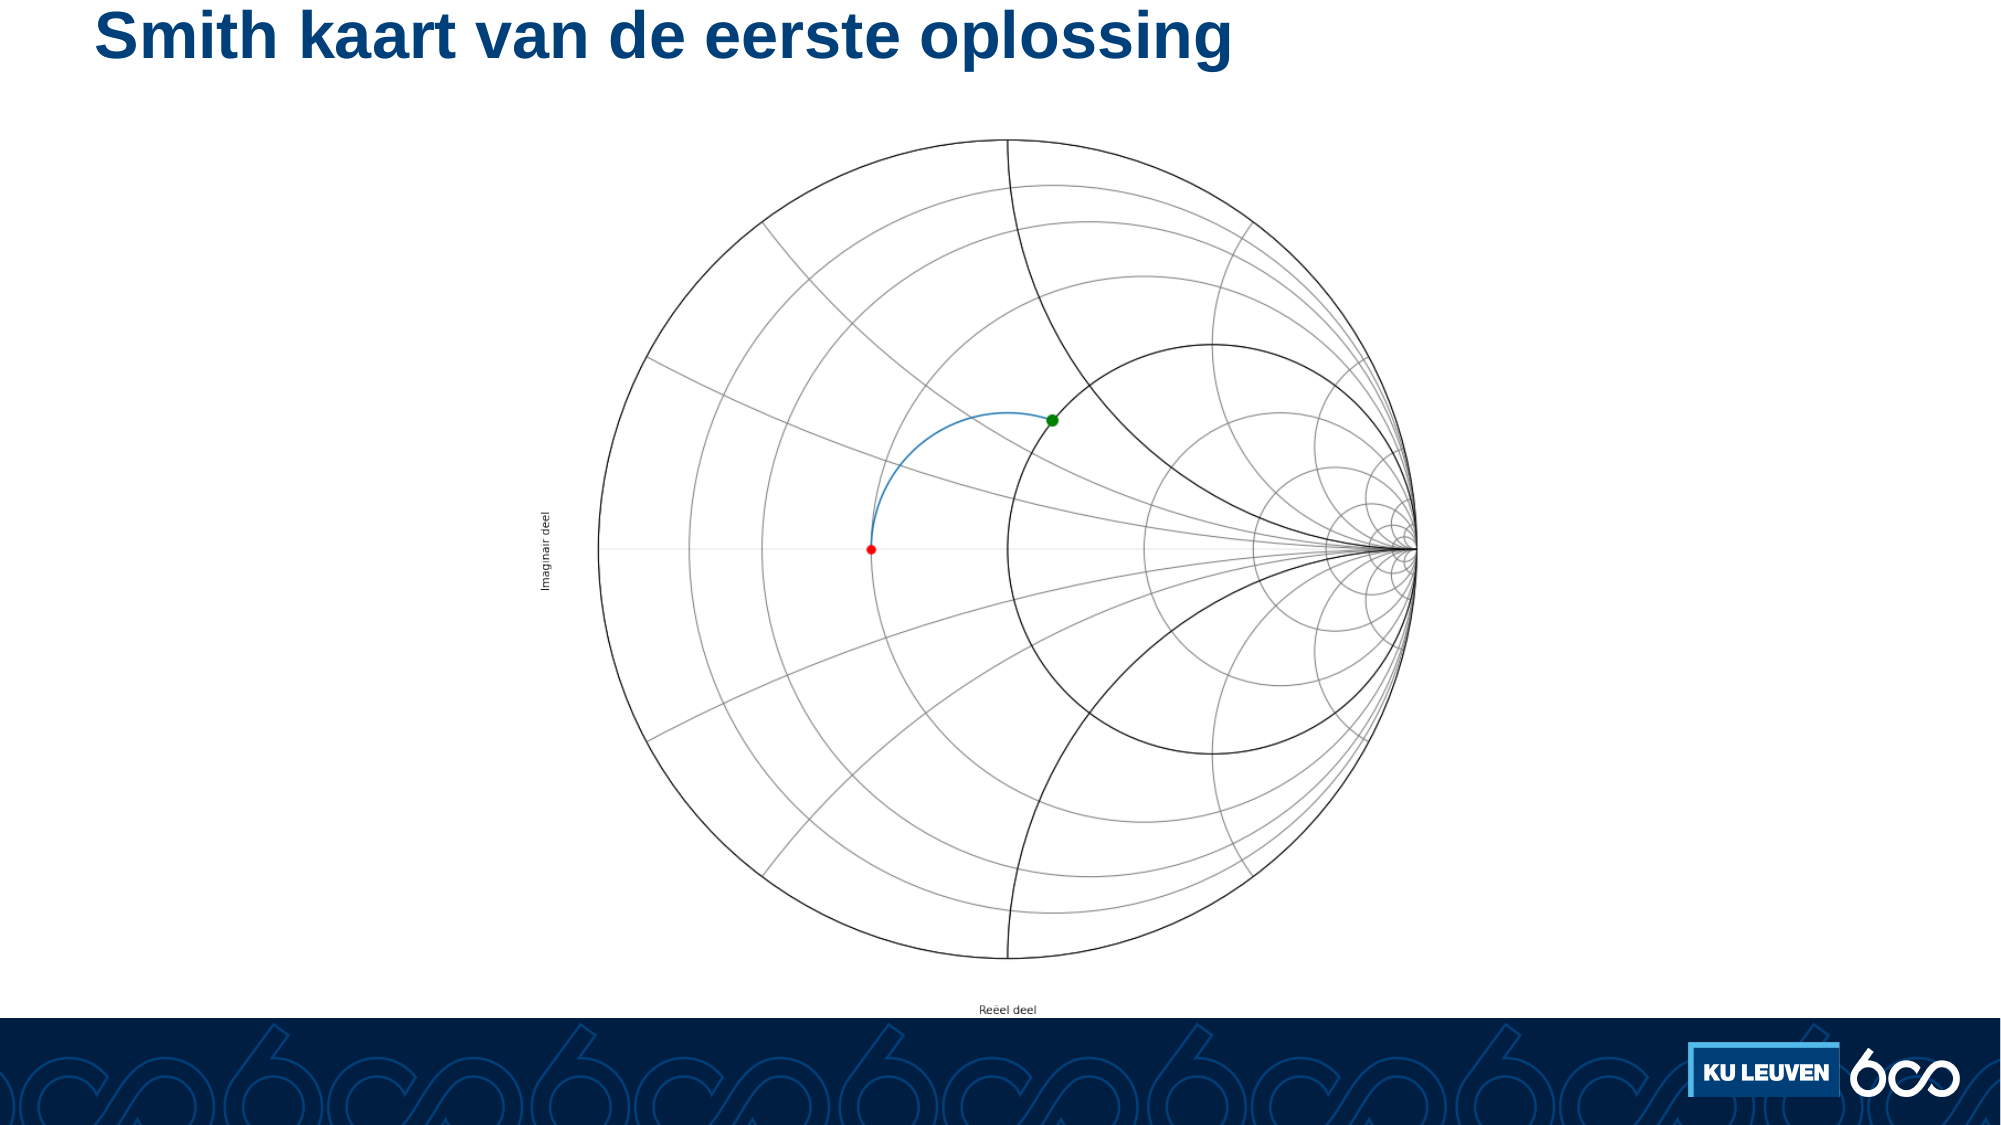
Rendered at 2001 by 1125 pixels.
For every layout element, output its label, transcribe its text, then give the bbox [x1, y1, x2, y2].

title Smith kaart van de eerste oplossing [94, 0, 1906, 108]
picture [0, 92, 2001, 1125]
